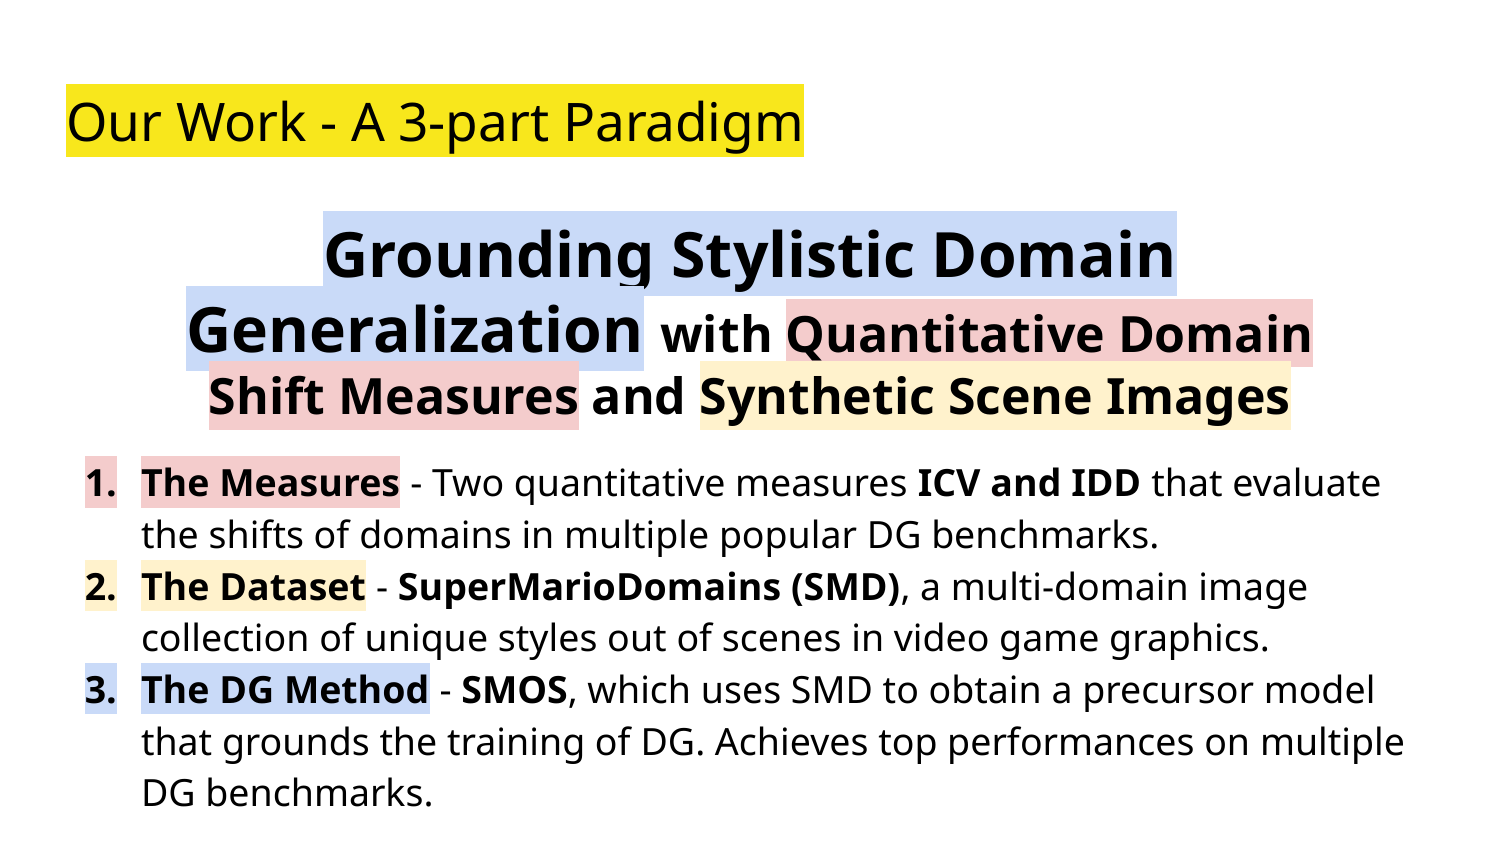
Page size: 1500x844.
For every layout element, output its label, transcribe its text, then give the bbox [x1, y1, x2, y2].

title Our Work - A 3-part Paradigm [51, 72, 1449, 167]
list The Measures - Two quantitative measures ICV and IDD that evaluate the shifts of domains in multiple popular DG benchmarks. The Dataset - SuperMarioDomains (SMD), a multi-domain image collection of unique styles out of scenes in video game graphics. The DG Method - SMOS, which uses SMD to obtain a precursor model that grounds the training of DG. Achieves top performances on multiple DG benchmarks. [51, 437, 1449, 844]
text_box Grounding Stylistic Domain Generalization with Quantitative Domain Shift Measures and Synthetic Scene Images [108, 200, 1392, 440]
